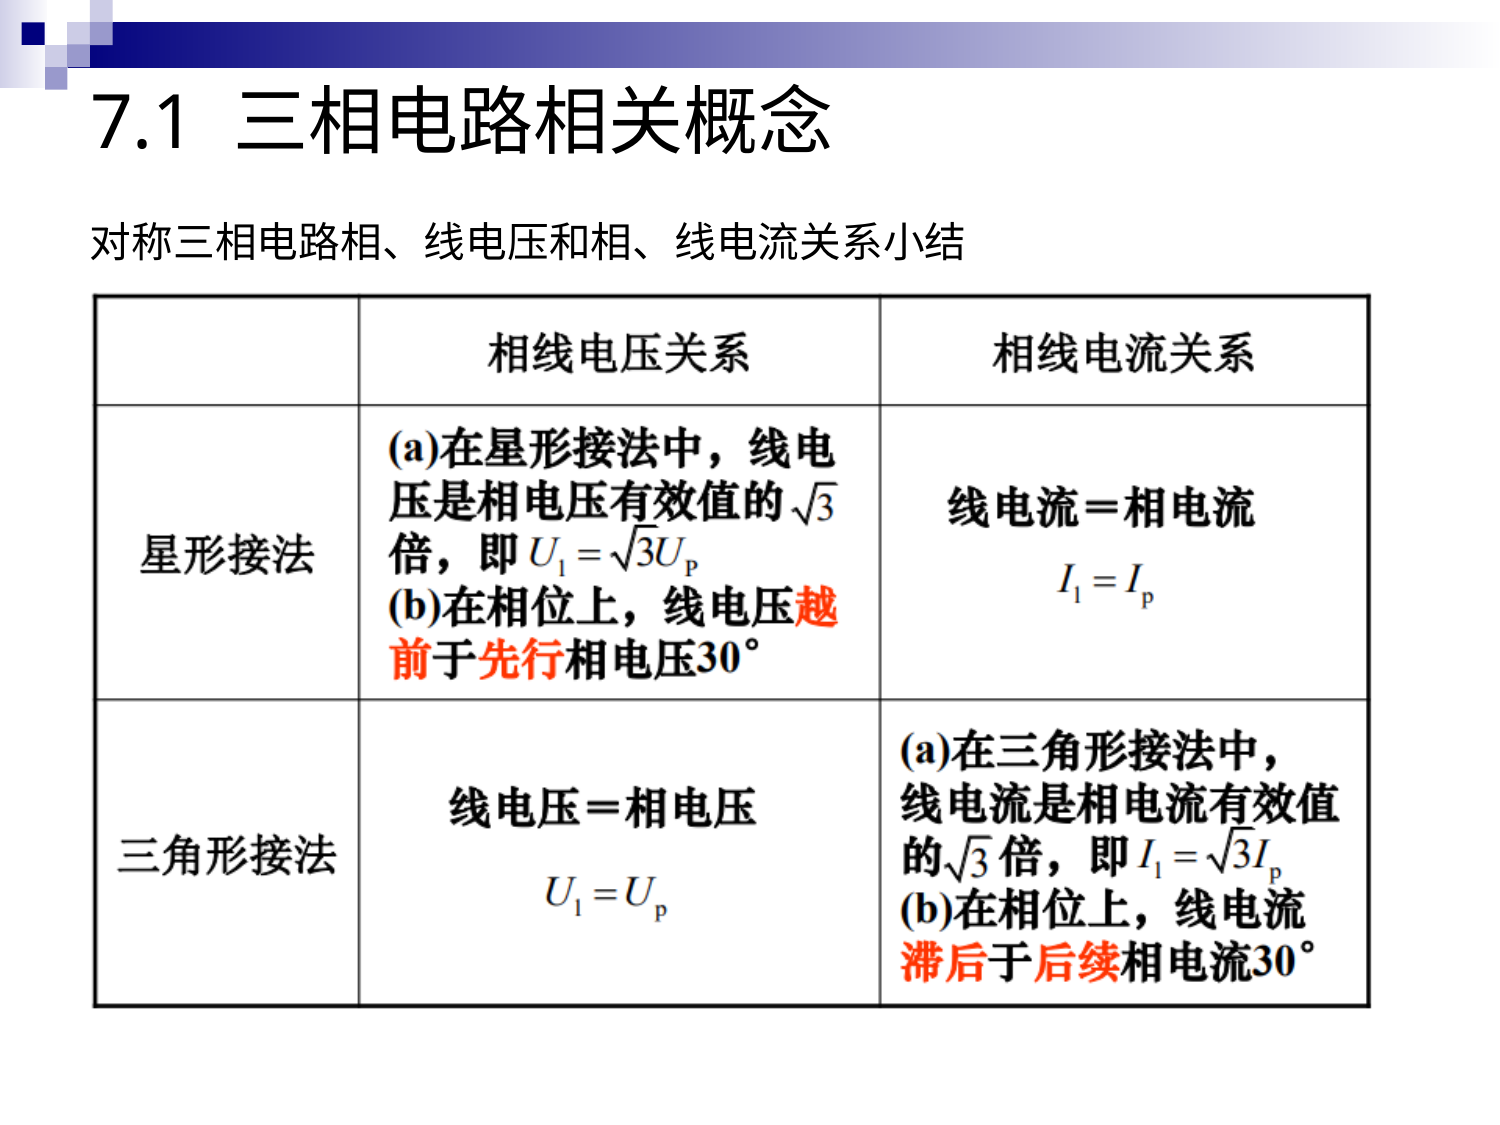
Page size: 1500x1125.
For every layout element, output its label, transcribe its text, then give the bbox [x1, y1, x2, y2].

picture [74, 273, 1390, 1032]
title 7.1 三相电路相关概念 [75, 75, 1459, 163]
text_box 对称三相电路相、线电压和相、线电流关系小结 [74, 208, 982, 273]
